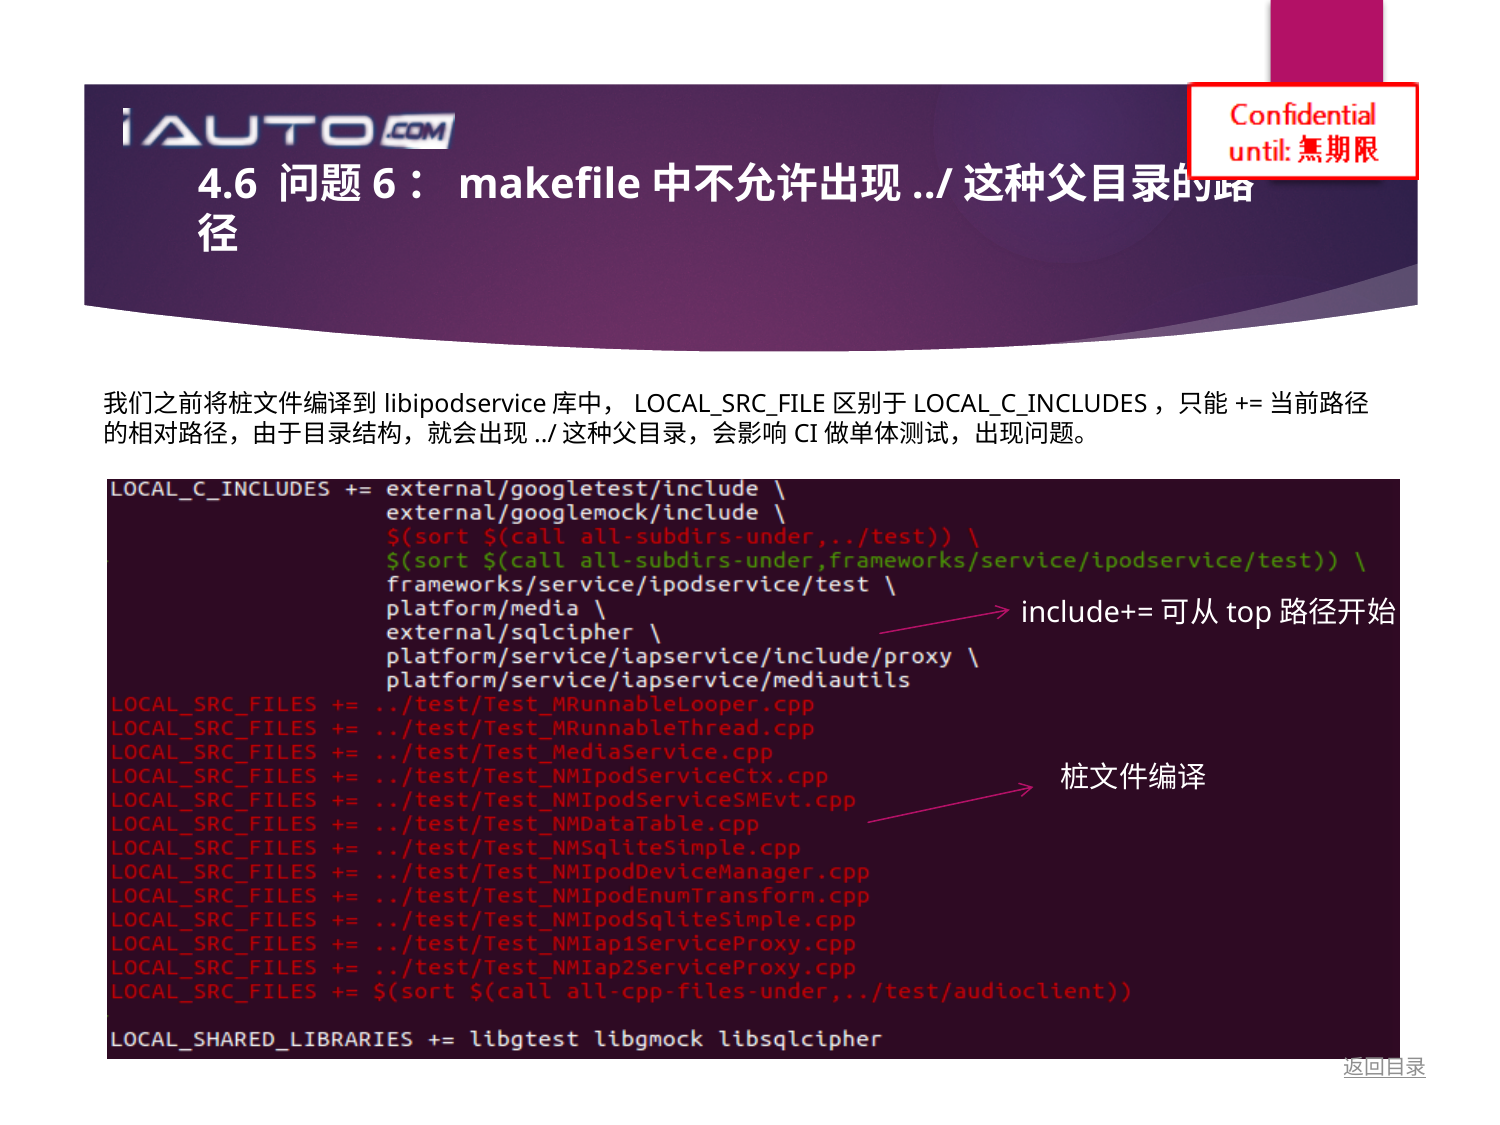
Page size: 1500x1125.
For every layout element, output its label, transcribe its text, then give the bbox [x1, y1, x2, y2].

text_box include+=可从top路径开始 [1404, 586, 1412, 636]
picture [123, 108, 455, 150]
text_box 返回目录 [1328, 1046, 1483, 1092]
picture [107, 479, 1400, 1059]
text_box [867, 786, 1034, 823]
picture [1186, 82, 1419, 181]
text_box 我们之前将桩文件编译到libipodservice库中，LOCAL_SRC_FILE区别于LOCAL_C_INCLUDES，只能+=当前路径的相对路径，由于目录结构，就会出现../这种父目录，会影响CI做单体测试，出现问题。 [88, 380, 1388, 455]
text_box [879, 609, 1010, 634]
title 4.6 问题6：makefile中不允许出现../这种父目录的路径 [183, 149, 1276, 266]
